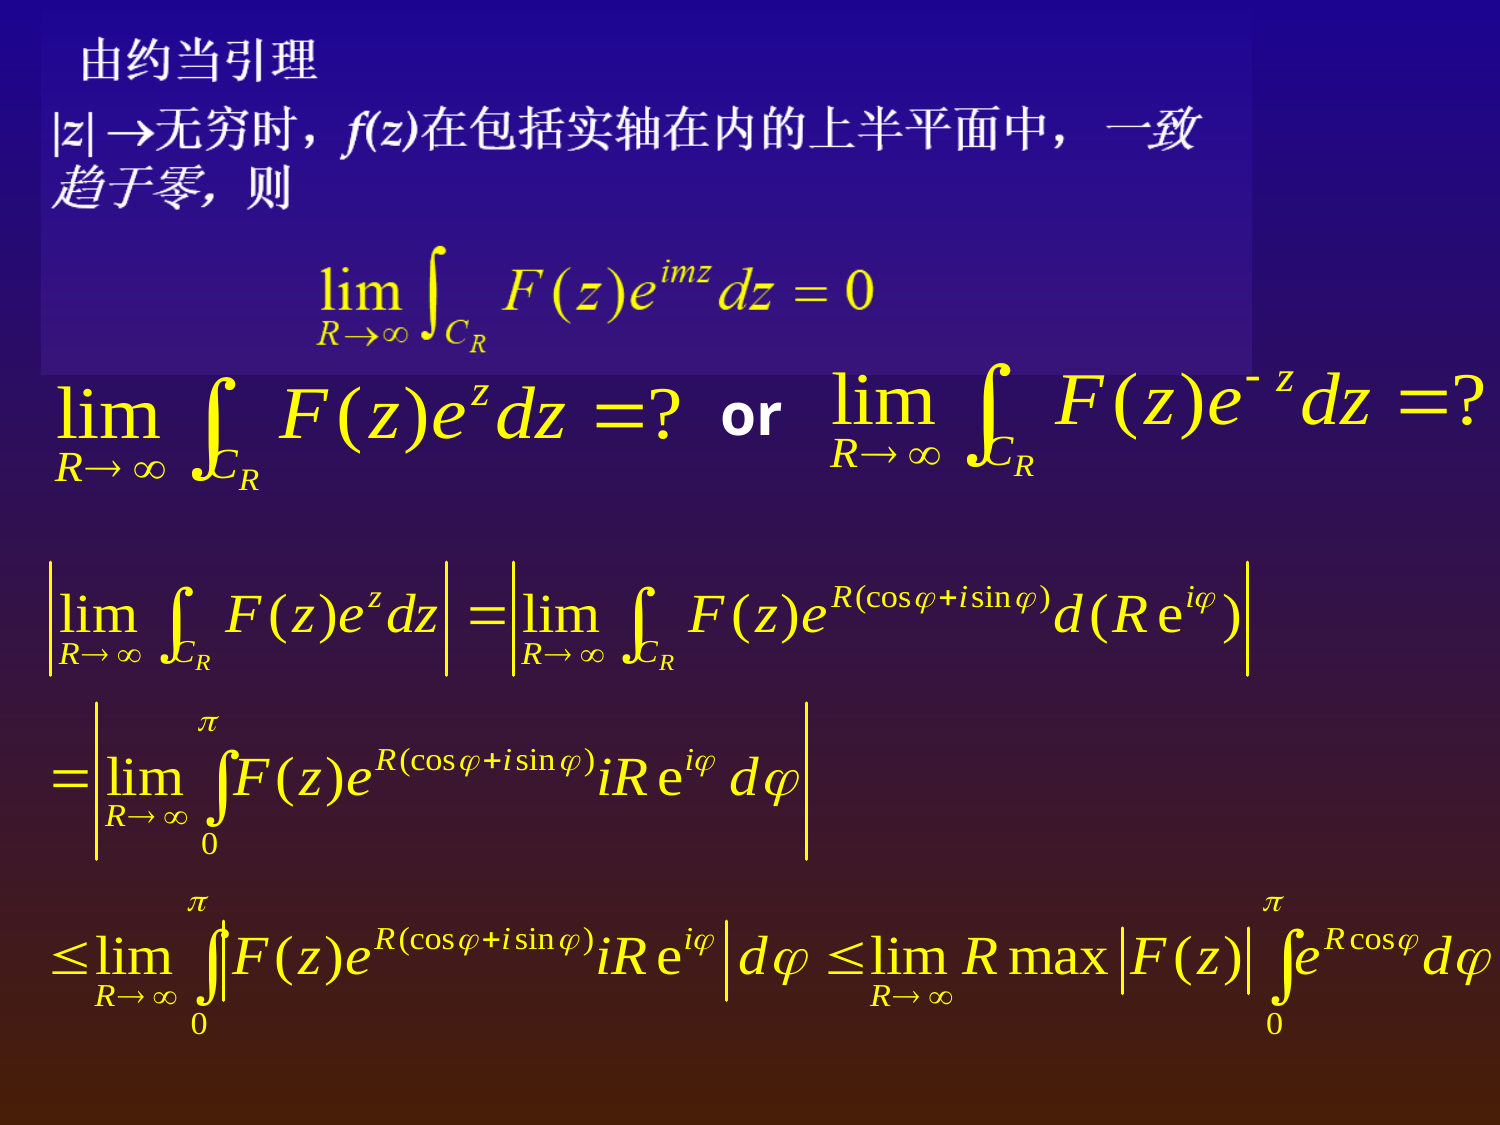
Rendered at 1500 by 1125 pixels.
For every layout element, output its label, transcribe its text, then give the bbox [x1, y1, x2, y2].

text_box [38, 550, 1500, 1044]
picture [41, 7, 1252, 375]
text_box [40, 351, 693, 507]
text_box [816, 337, 1500, 493]
text_box or [706, 375, 813, 454]
